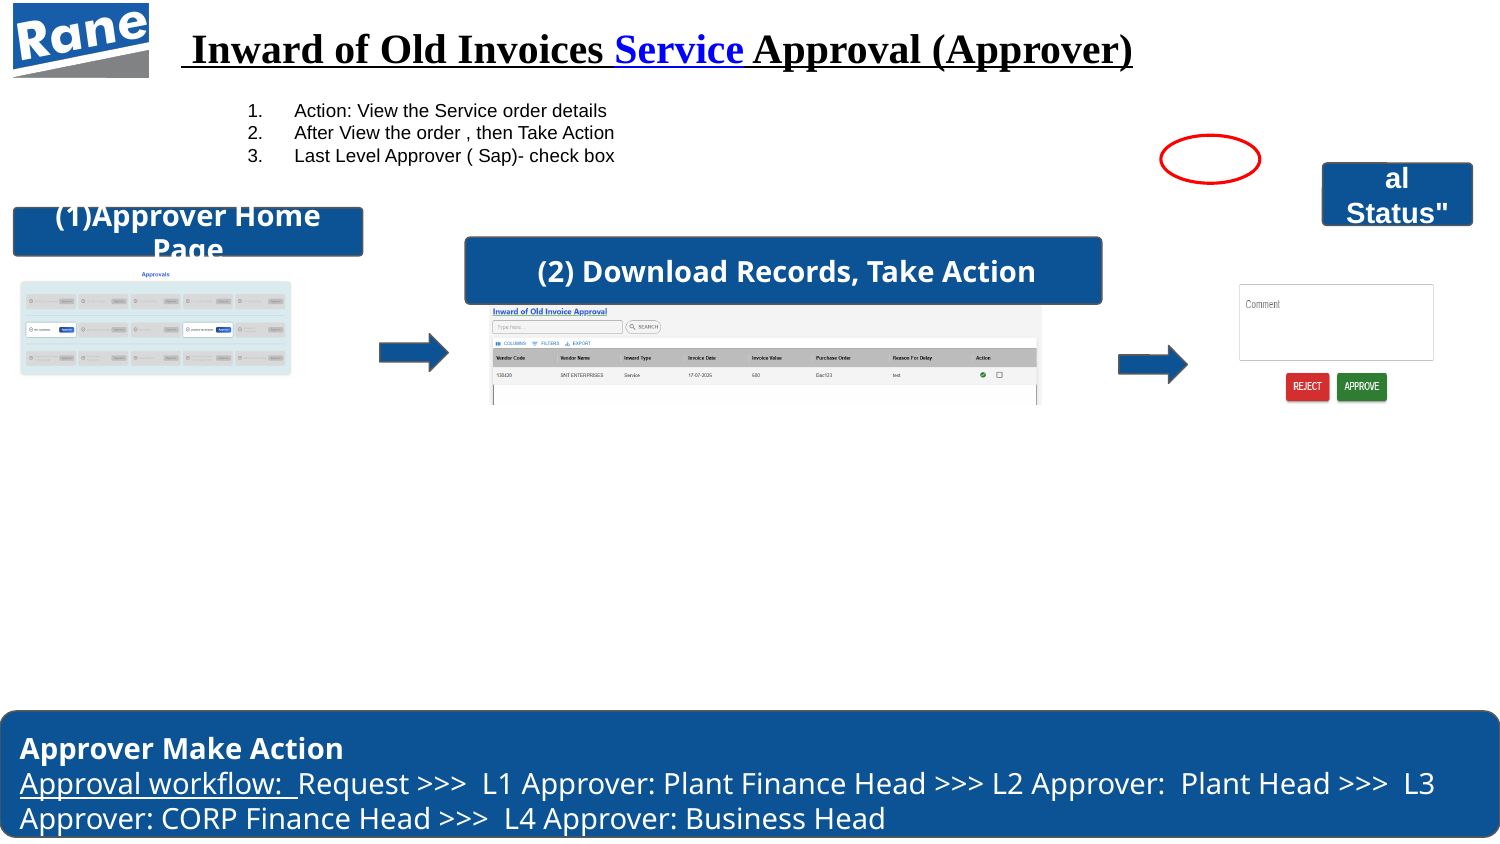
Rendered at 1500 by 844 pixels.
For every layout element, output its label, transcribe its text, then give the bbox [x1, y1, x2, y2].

picture [488, 305, 1042, 405]
text_box (1)Approver Home Page [13, 207, 363, 256]
title Action: View the Service order details After View the order , then Take Action Last Level Approver ( Sap)- check box [204, 83, 678, 163]
text_box [1118, 345, 1188, 384]
text_box (5) Click "View Approval Status" to See Last Update [1322, 162, 1473, 226]
text_box (2) Download Records, Take Action [465, 237, 1102, 305]
text_box [379, 333, 449, 372]
text_box [1160, 135, 1260, 184]
title Inward of Old Invoices Service Approval (Approver) [165, 7, 1431, 74]
picture [13, 3, 149, 78]
text_box Approver Make Action Approval workflow: Request >>> L1 Approver: Plant Finance Head >>> L2 Approver: Plant Head >>> L3 Approver: CORP Finance Head >>> L4 Approver: Business Head [0, 710, 1500, 838]
picture [19, 271, 294, 380]
picture [1236, 281, 1437, 405]
